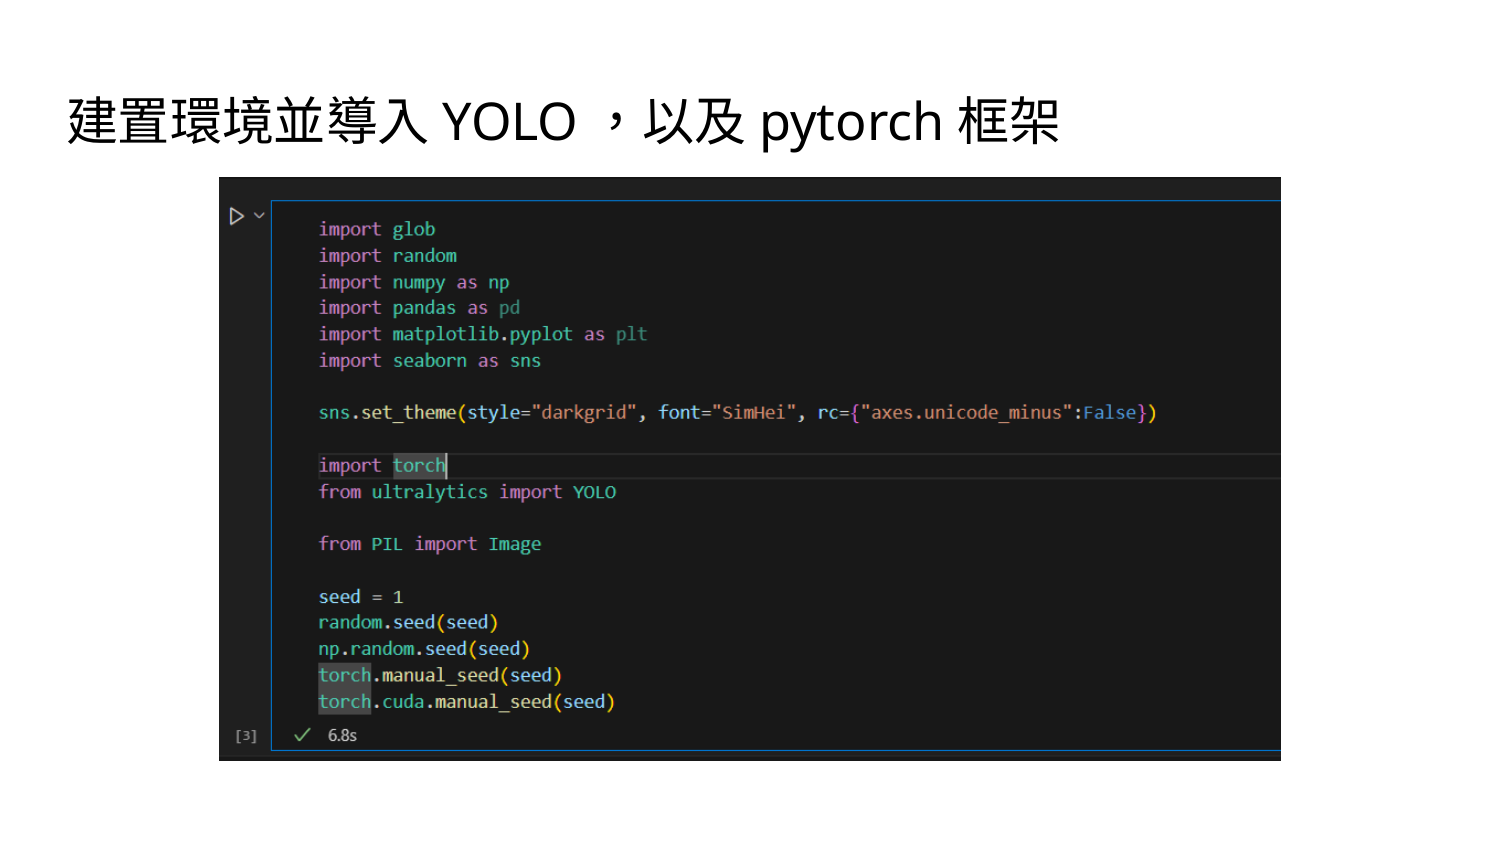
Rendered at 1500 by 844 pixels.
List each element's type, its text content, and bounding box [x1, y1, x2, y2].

title 建置環境並導入YOLO，以及pytorch框架 [51, 72, 1449, 167]
picture [219, 177, 1281, 761]
